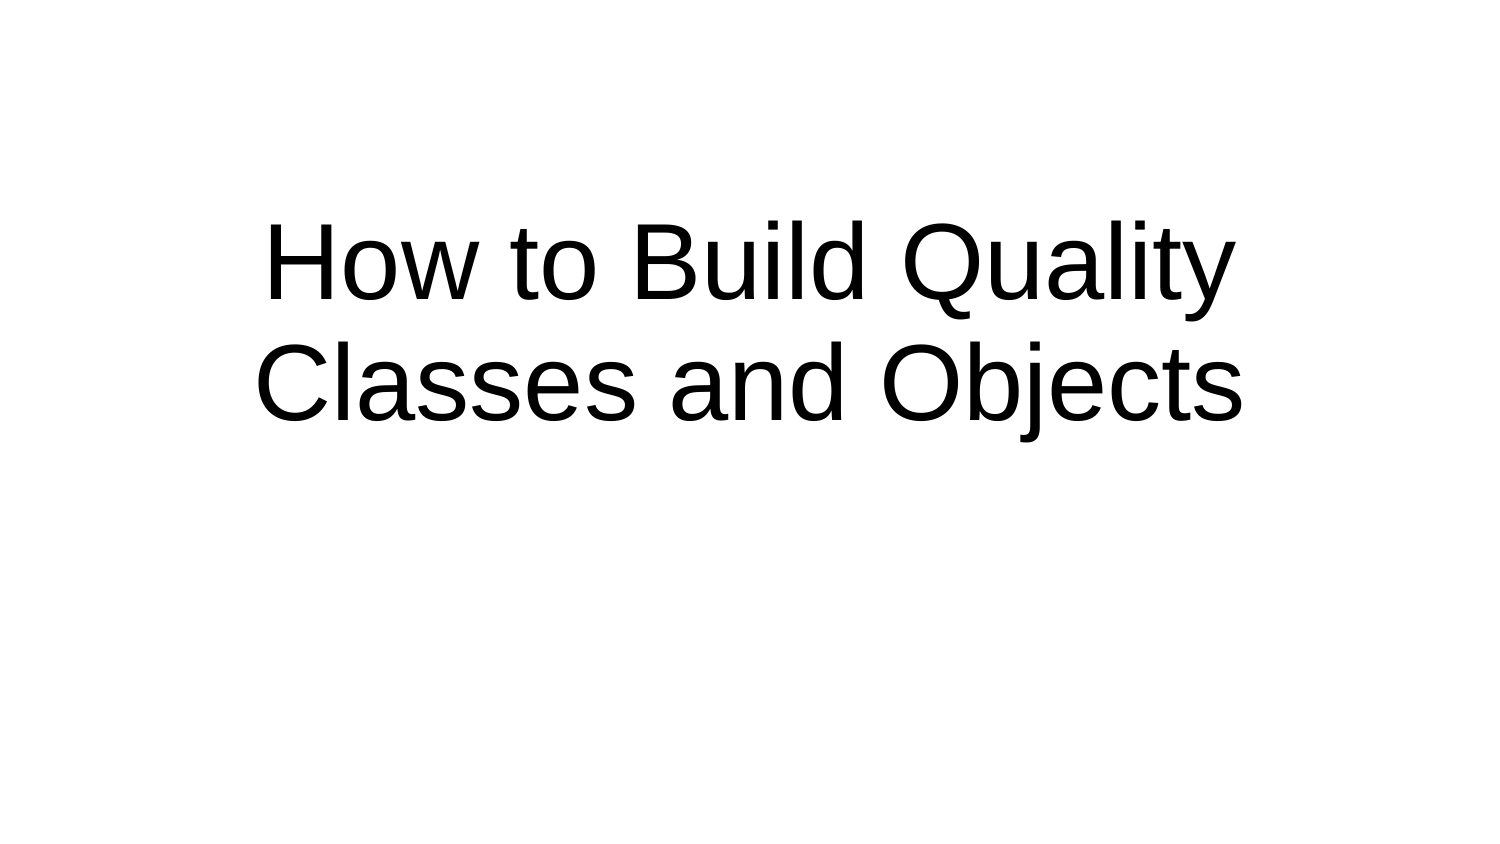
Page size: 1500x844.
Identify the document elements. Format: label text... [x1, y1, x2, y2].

title How to Build Quality Classes and Objects [51, 122, 1449, 459]
